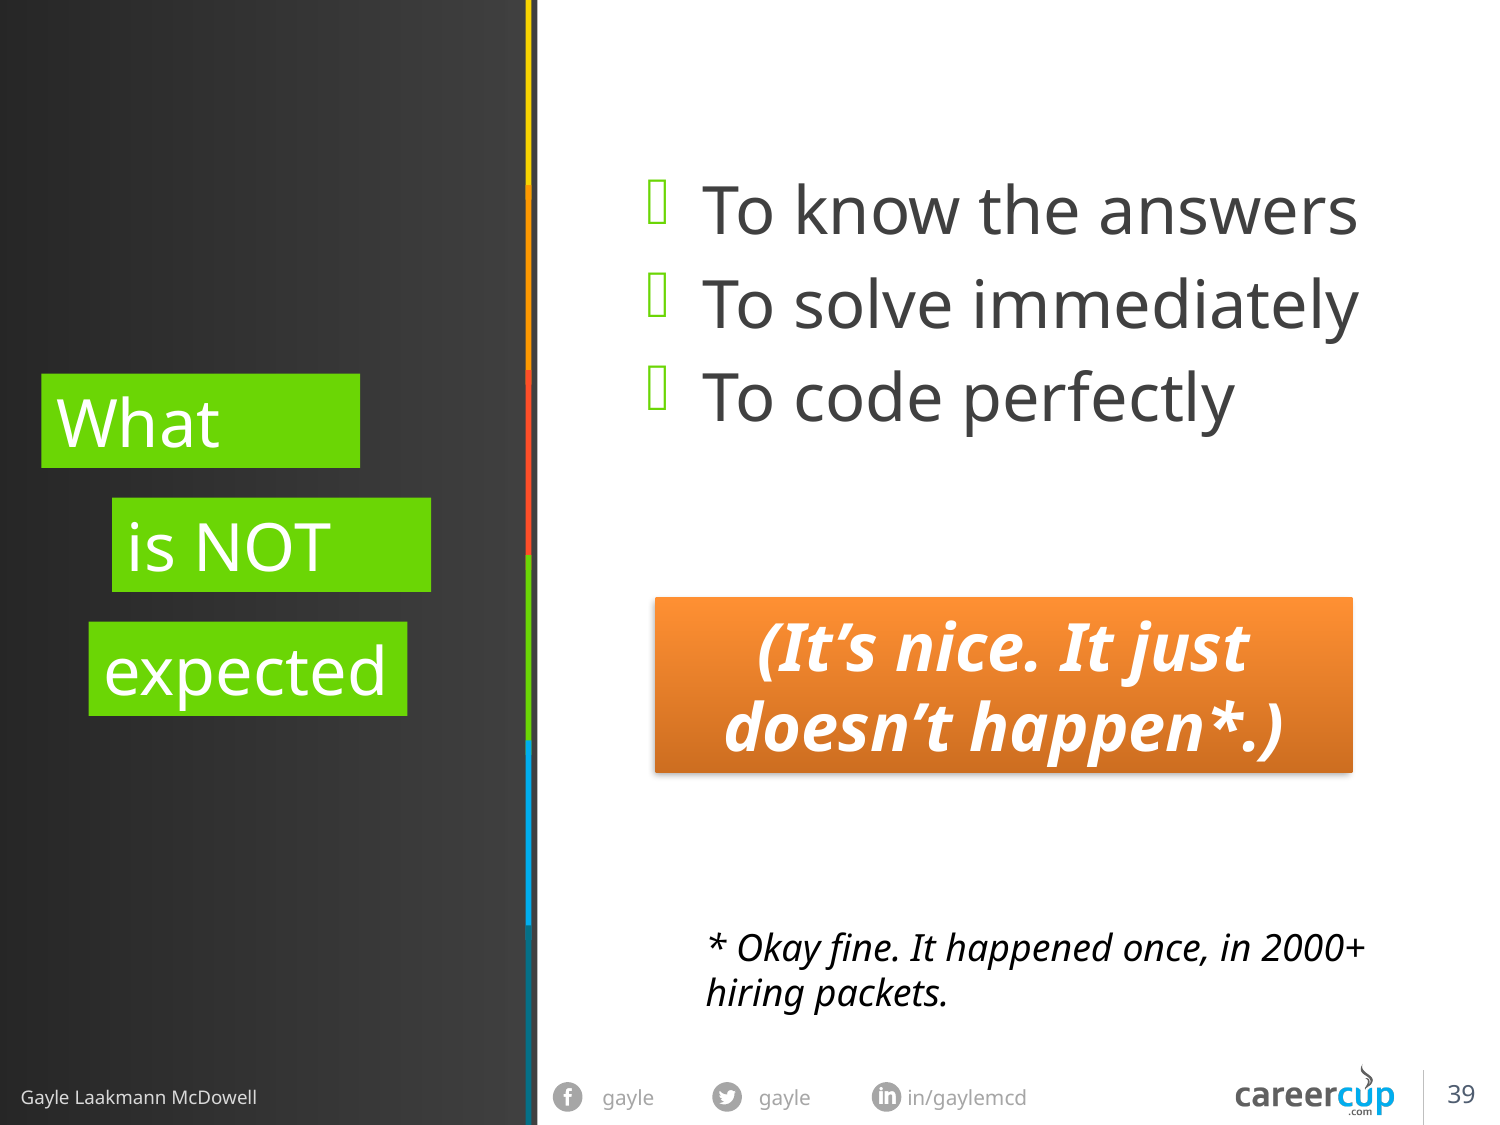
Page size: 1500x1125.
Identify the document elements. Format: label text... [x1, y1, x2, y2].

list What [41, 373, 361, 468]
picture [1234, 1062, 1396, 1117]
list To know the answers To solve immediately To code perfectly [631, 160, 1424, 1000]
text_box (It’s nice. It just doesn’t happen*.) [655, 597, 1353, 773]
text_box * Okay fine. It happened once, in 2000+ hiring packets. [690, 916, 1388, 1022]
list is NOT [112, 497, 432, 592]
list expected [88, 621, 408, 716]
